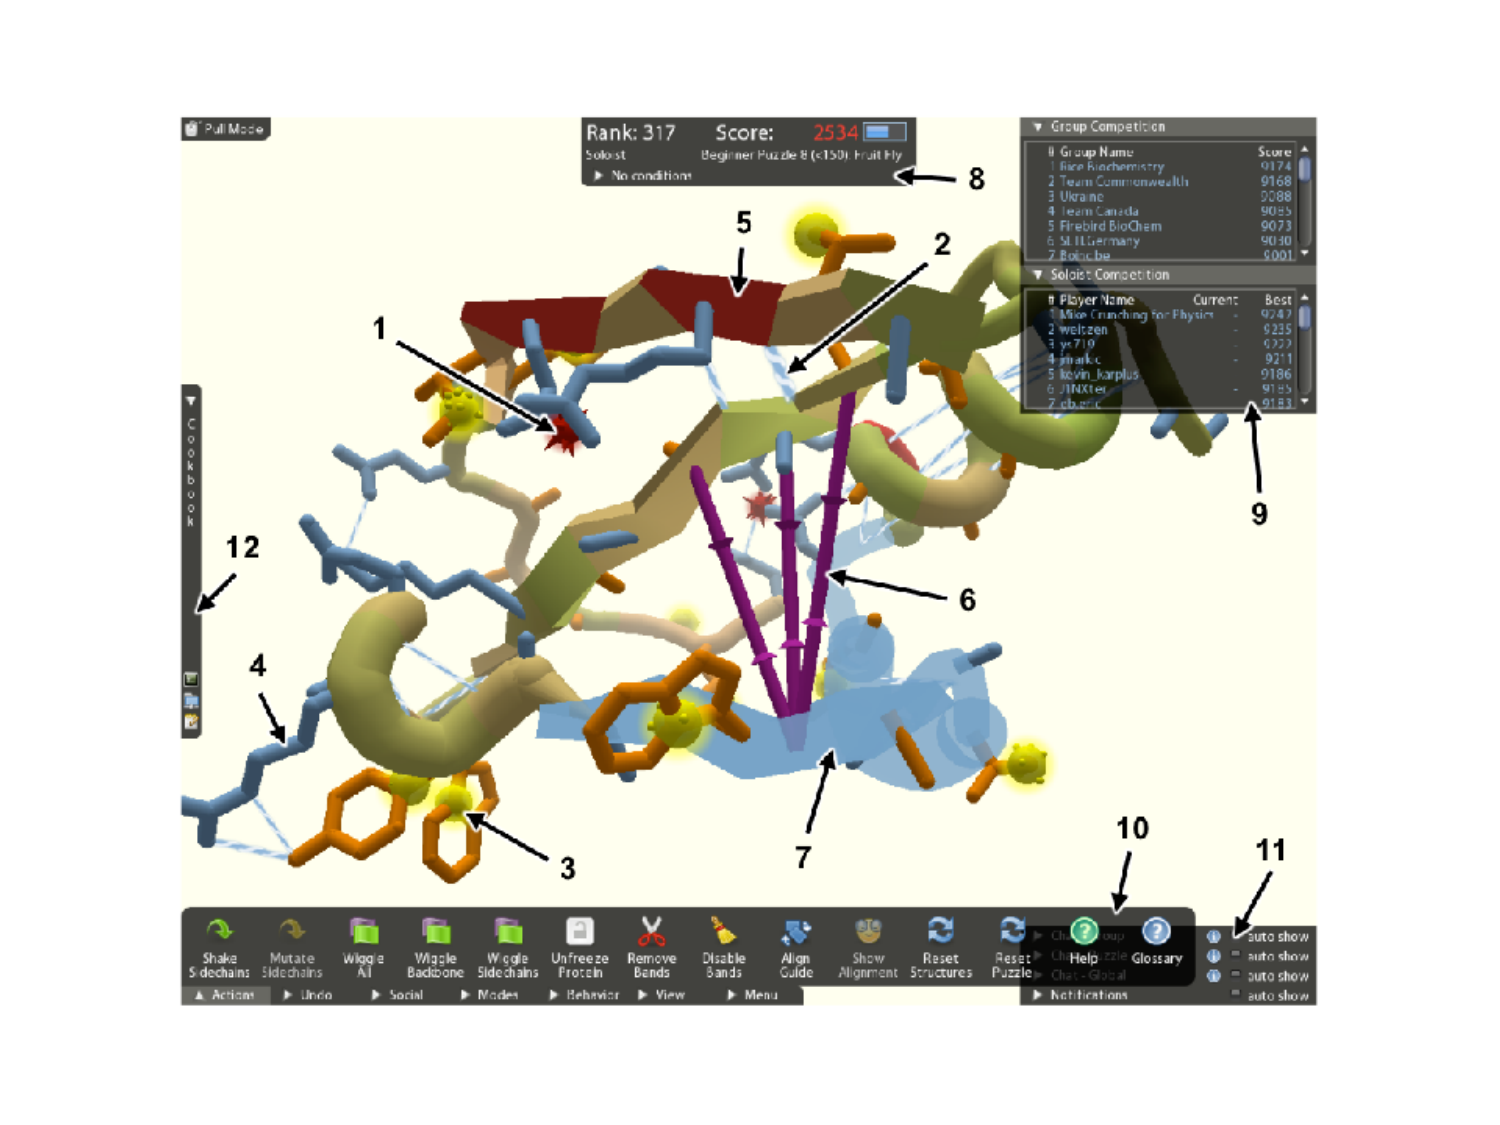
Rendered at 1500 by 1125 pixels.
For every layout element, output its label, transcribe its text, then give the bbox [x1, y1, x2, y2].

picture [117, 73, 1382, 1051]
title FoldIt [75, 45, 1425, 233]
